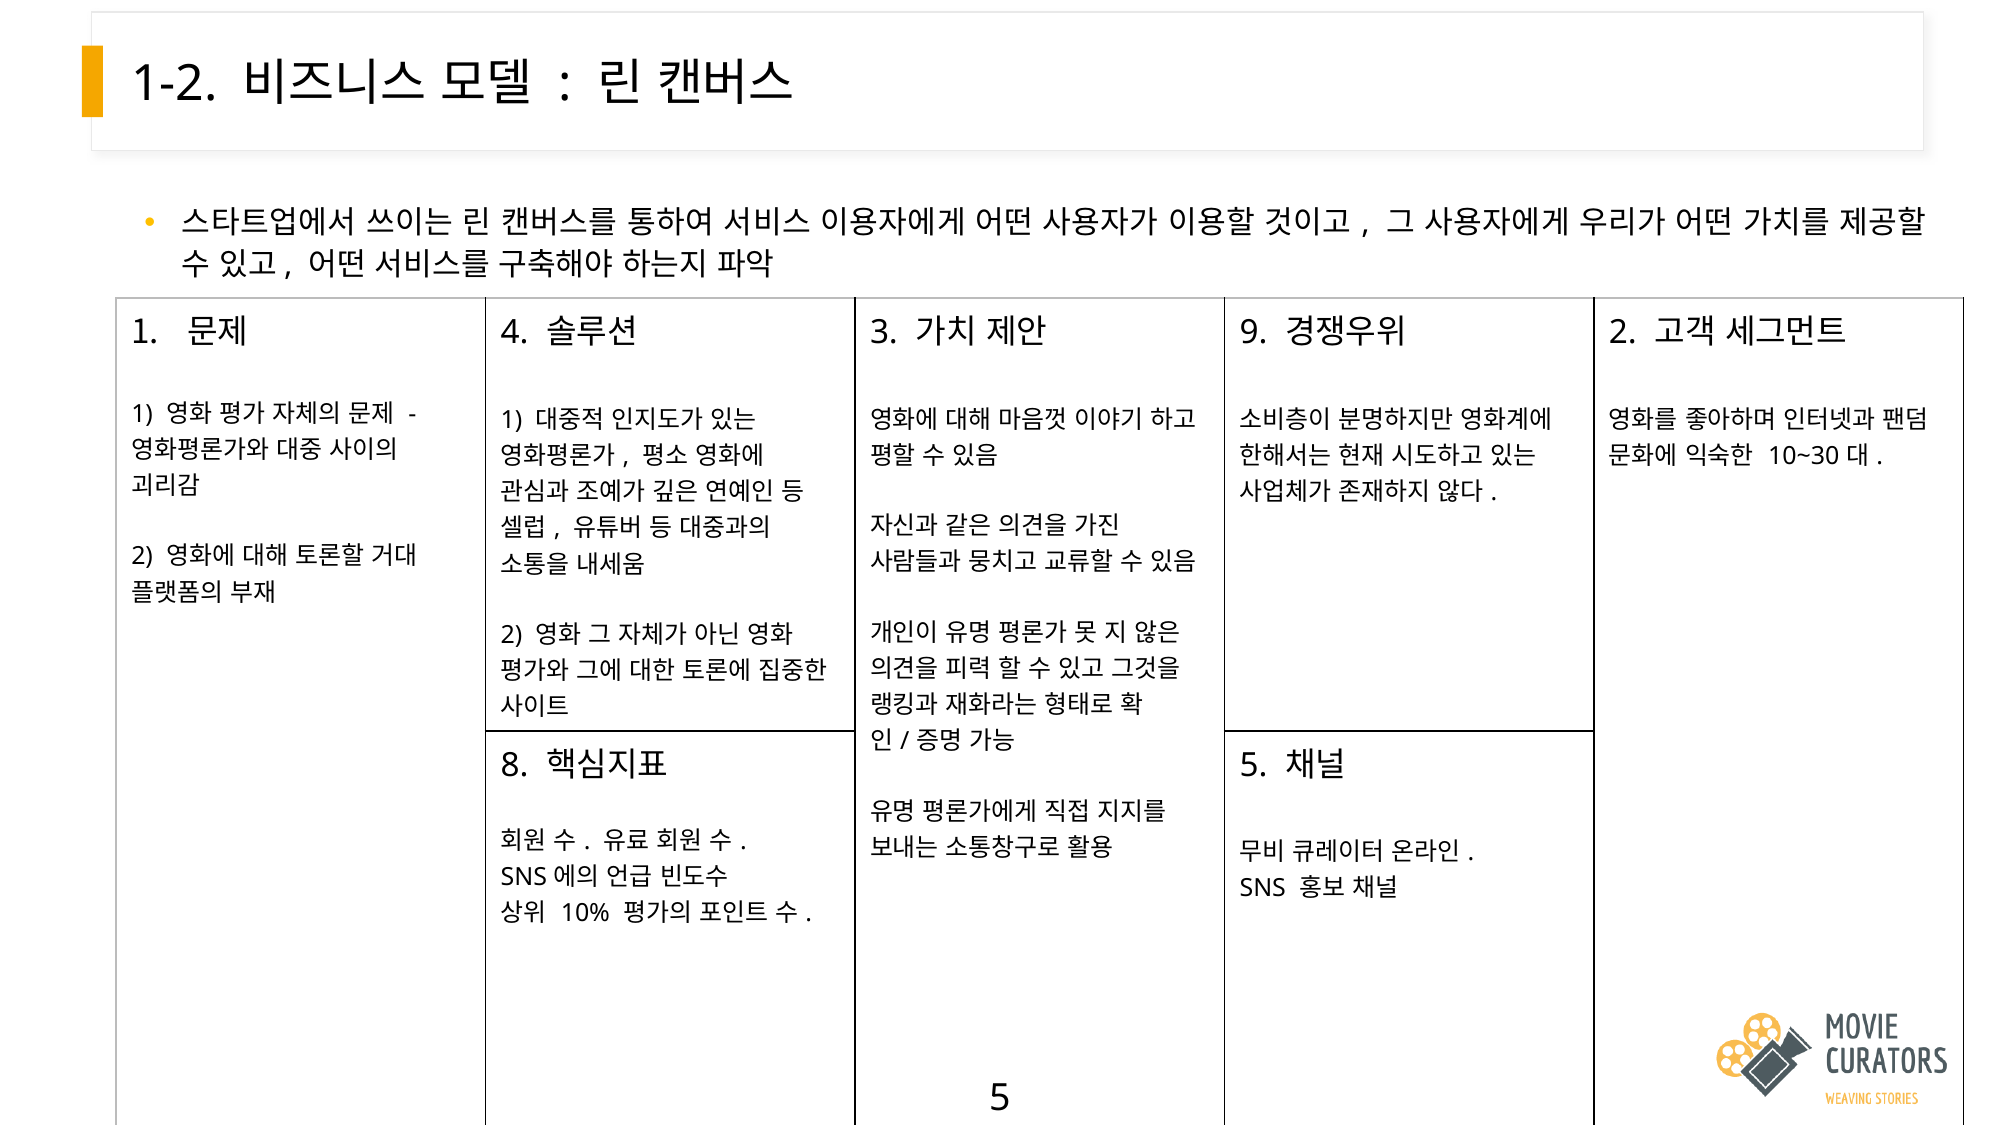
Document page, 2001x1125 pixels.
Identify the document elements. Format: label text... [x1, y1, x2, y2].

table_header 문제 1) 영화 평가 자체의 문제 - 영화평론가와 대중 사이의 괴리감 2) 영화에 대해 토론할 거대 플랫폼의 부재 [117, 299, 485, 1125]
title 1-2. 비즈니스 모델 : 린 캔버스 [116, 24, 1785, 145]
table_header 4. 솔루션 1) 대중적 인지도가 있는 영화평론가, 평소 영화에 관심과 조예가 깊은 연예인 등 셀럽, 유튜버 등 대중과의 소통을 내세움 2) 영화 그 자체가 아닌 영화 평가와 그에 대한 토론에 집중한 사이트 [486, 299, 854, 730]
table_header 2. 고객 세그먼트 영화를 좋아하며 인터넷과 팬덤 문화에 익숙한 10~30대. [1595, 299, 1963, 1125]
table_header 3. 가치 제안 영화에 대해 마음껏 이야기 하고 평할 수 있음 자신과 같은 의견을 가진 사람들과 뭉치고 교류할 수 있음 개인이 유명 평론가 못 지 않은 의견을 피력 할 수 있고 그것을 랭킹과 재화라는 형태로 확인/증명 가능 유명 평론가에게 직접 지지를 보내는 소통창구로 활용 [856, 299, 1224, 1125]
text_box 스타트업에서 쓰이는 린 캔버스를 통하여 서비스 이용자에게 어떤 사용자가 이용할 것이고, 그 사용자에게 우리가 어떤 가치를 제공할 수 있고, 어떤 서비스를 구축해야 하는지 파악 [129, 191, 1943, 297]
table_header 9. 경쟁우위 소비층이 분명하지만 영화계에 한해서는 현재 시도하고 있는 사업체가 존재하지 않다. [1225, 299, 1593, 730]
table_cell 8. 핵심지표 회원 수. 유료 회원 수. SNS에의 언급 빈도수 상위 10% 평가의 포인트 수. [486, 732, 854, 1125]
table_cell 5. 채널 무비 큐레이터 온라인. SNS 홍보 채널 [1225, 732, 1593, 1125]
